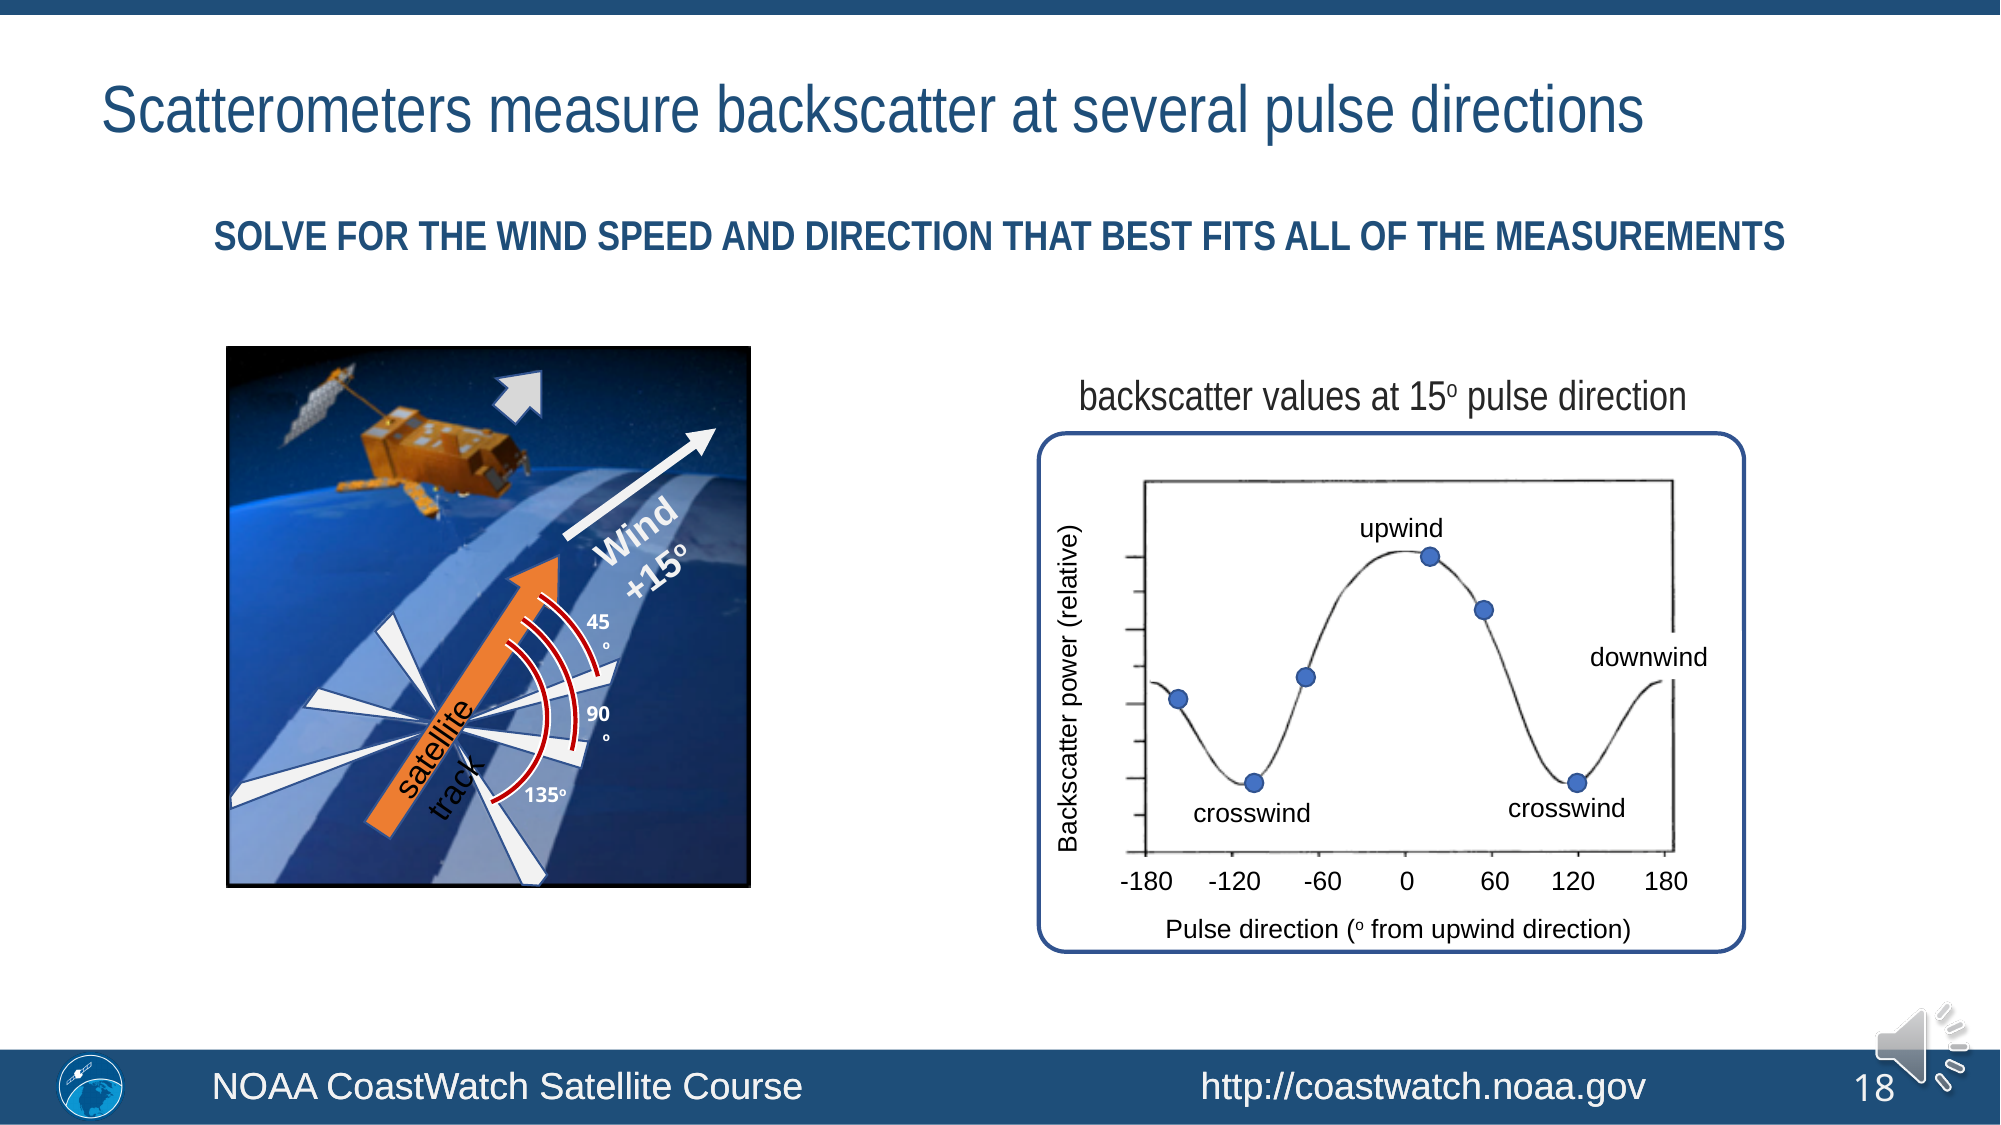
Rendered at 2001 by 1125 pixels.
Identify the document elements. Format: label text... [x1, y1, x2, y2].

picture [56, 1052, 125, 1121]
text_box solve for the wind speed and direction that best fits all of the measurements [0, 191, 2000, 267]
slide_number ‹#› [1837, 1056, 2000, 1117]
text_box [1038, 360, 1745, 952]
title Scatterometers measure backscatter at several pulse directions [86, 1, 1812, 191]
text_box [226, 345, 751, 903]
picture [1874, 999, 1976, 1101]
